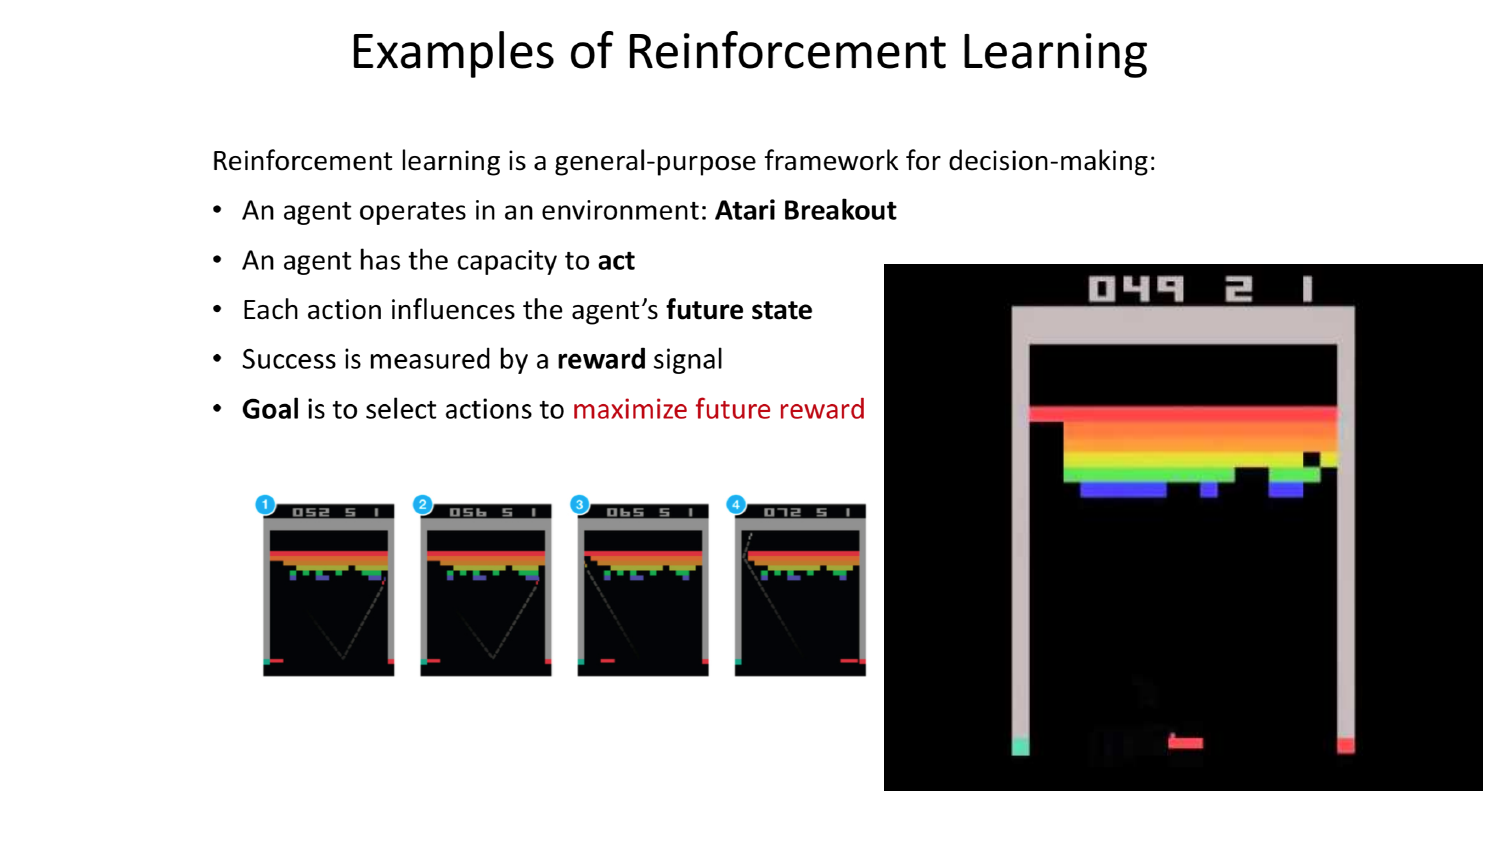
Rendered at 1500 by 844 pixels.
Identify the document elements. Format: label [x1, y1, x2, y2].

picture [152, 0, 1483, 844]
